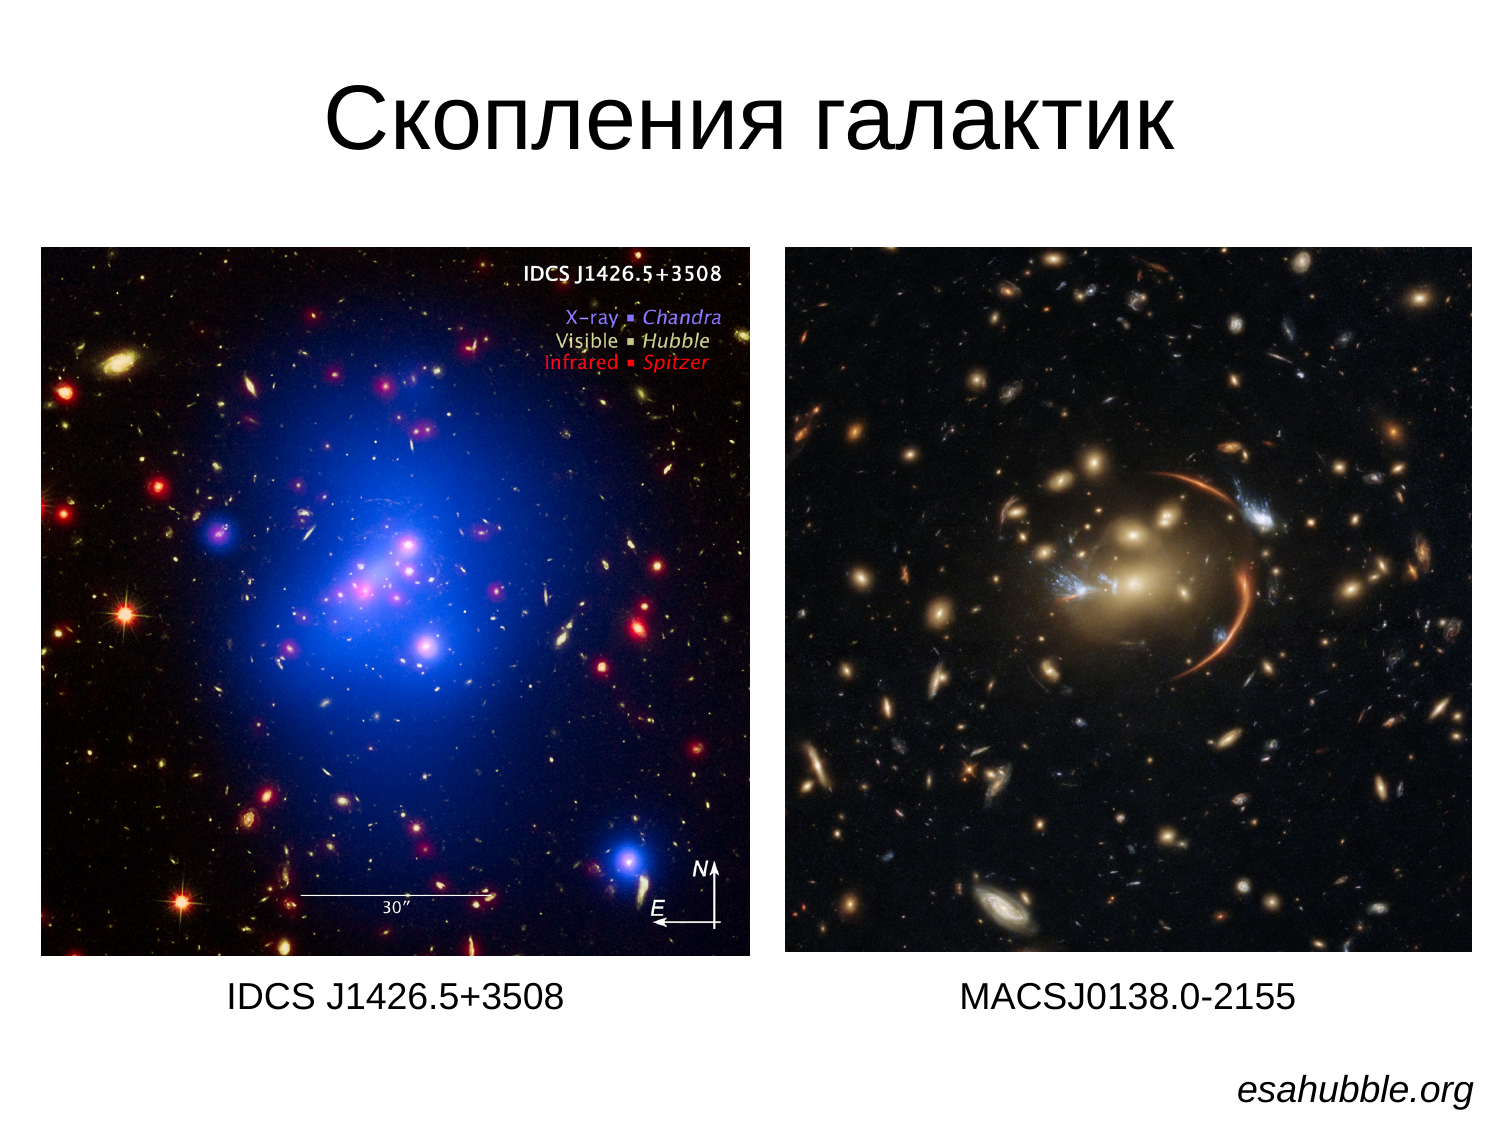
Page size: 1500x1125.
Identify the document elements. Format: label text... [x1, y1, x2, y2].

title Скопления галактик [75, 19, 1425, 207]
picture [40, 247, 750, 957]
text_box IDCS J1426.5+3508 [41, 964, 750, 1025]
picture [785, 247, 1473, 953]
text_box MACSJ0138.0-2155 [785, 964, 1471, 1025]
text_box esahubble.org [1222, 1057, 1500, 1118]
